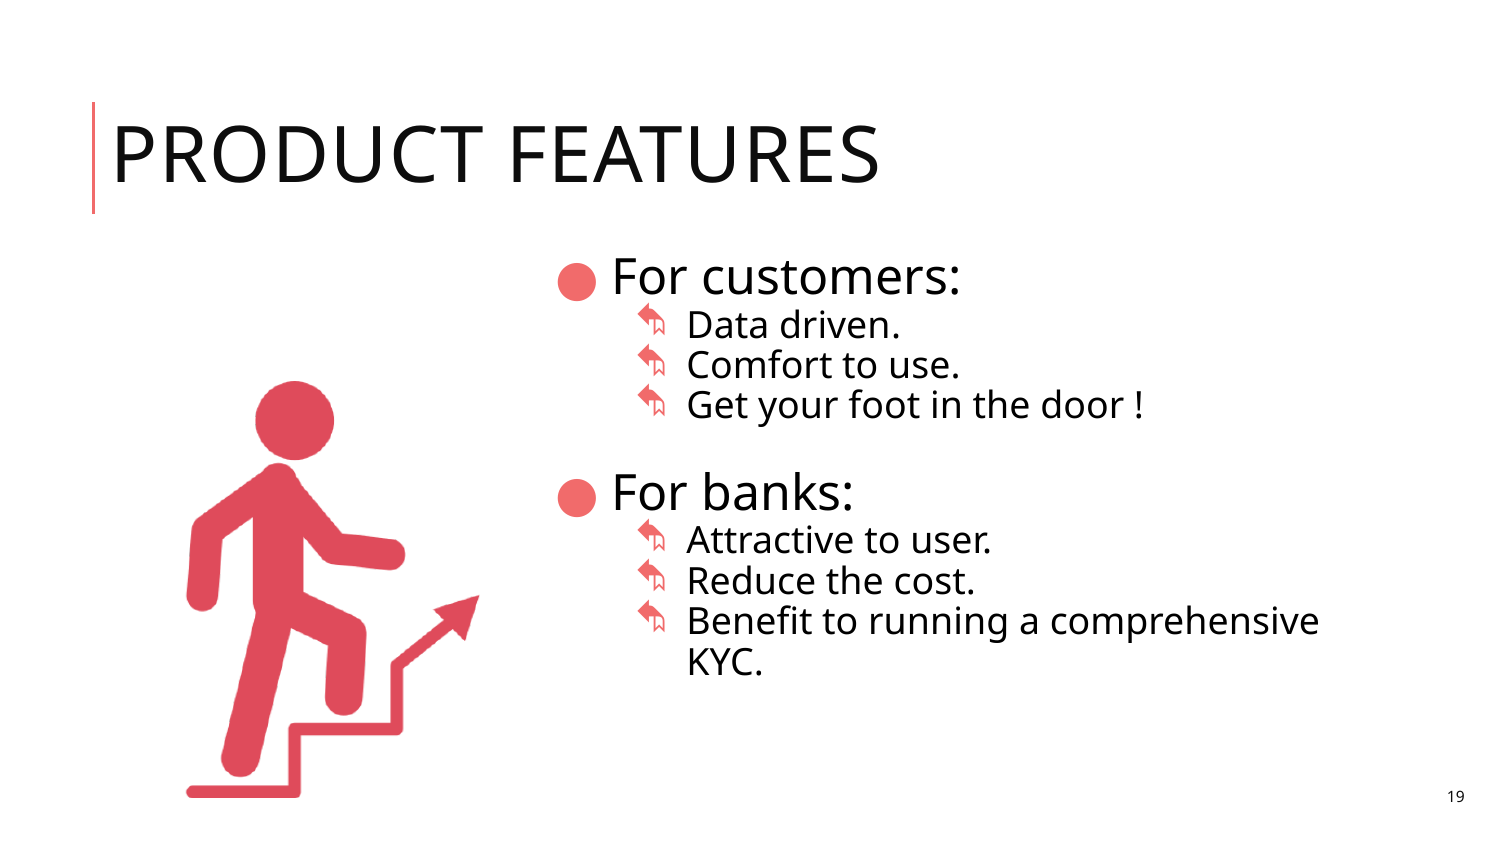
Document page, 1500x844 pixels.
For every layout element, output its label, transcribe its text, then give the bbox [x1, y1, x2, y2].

title Product features [95, 107, 1494, 202]
list For customers: Data driven. Comfort to use. Get your foot in the door ! For banks: Attractive to user. Reduce the cost. Benefit to running a comprehensive KYC. [521, 236, 1381, 798]
slide_number 19 [1389, 764, 1480, 830]
picture [124, 381, 541, 798]
